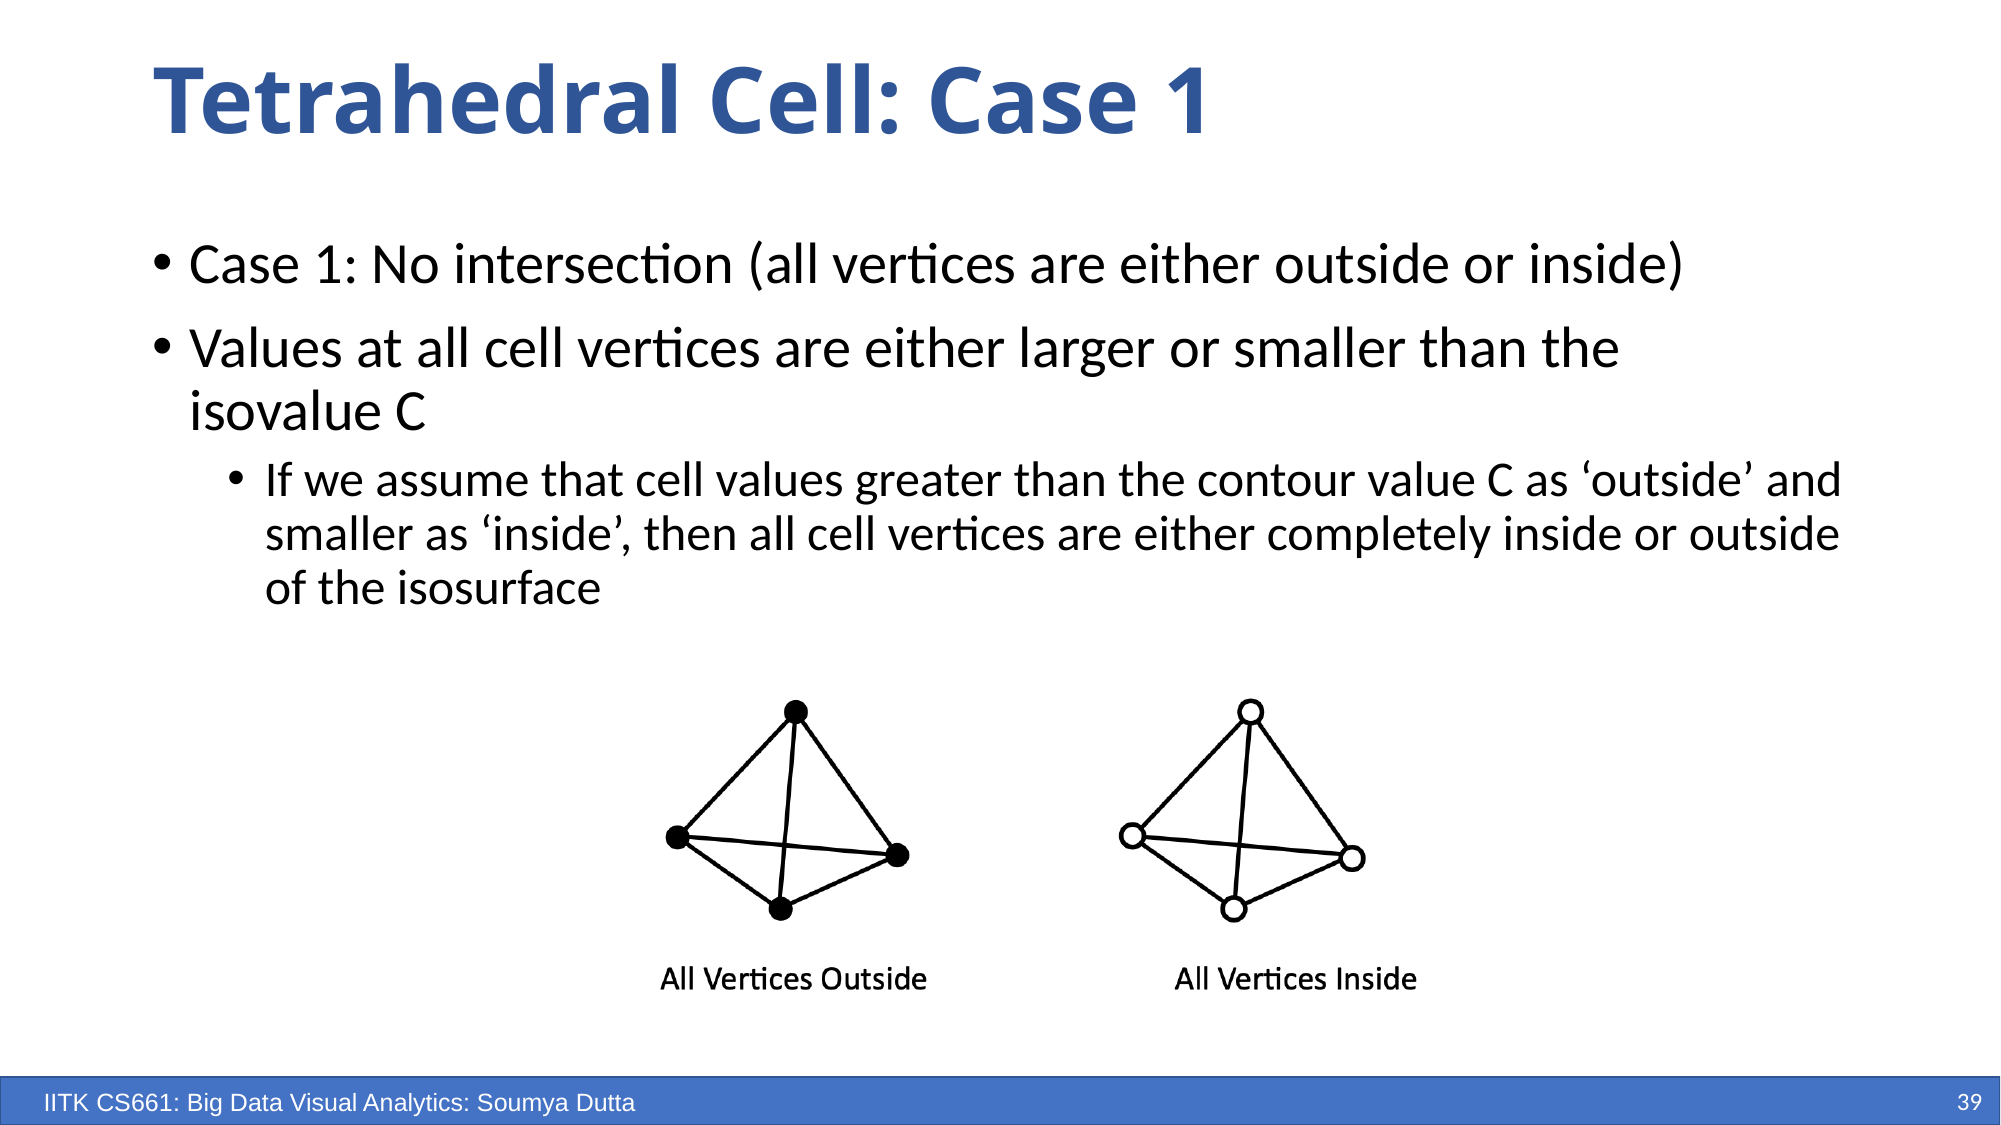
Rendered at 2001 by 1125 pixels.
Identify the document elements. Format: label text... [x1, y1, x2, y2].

title Tetrahedral Cell: Case 1 [137, 35, 1863, 173]
list Case 1: No intersection (all vertices are either outside or inside) Values at all cell vertices are either larger or smaller than the isovalue C If we assume that cell values greater than the contour value C as ‘outside’ and smaller as ‘inside’, then all cell vertices are either completely inside or outside of the isosurface [137, 225, 1863, 650]
picture [585, 666, 1496, 1043]
